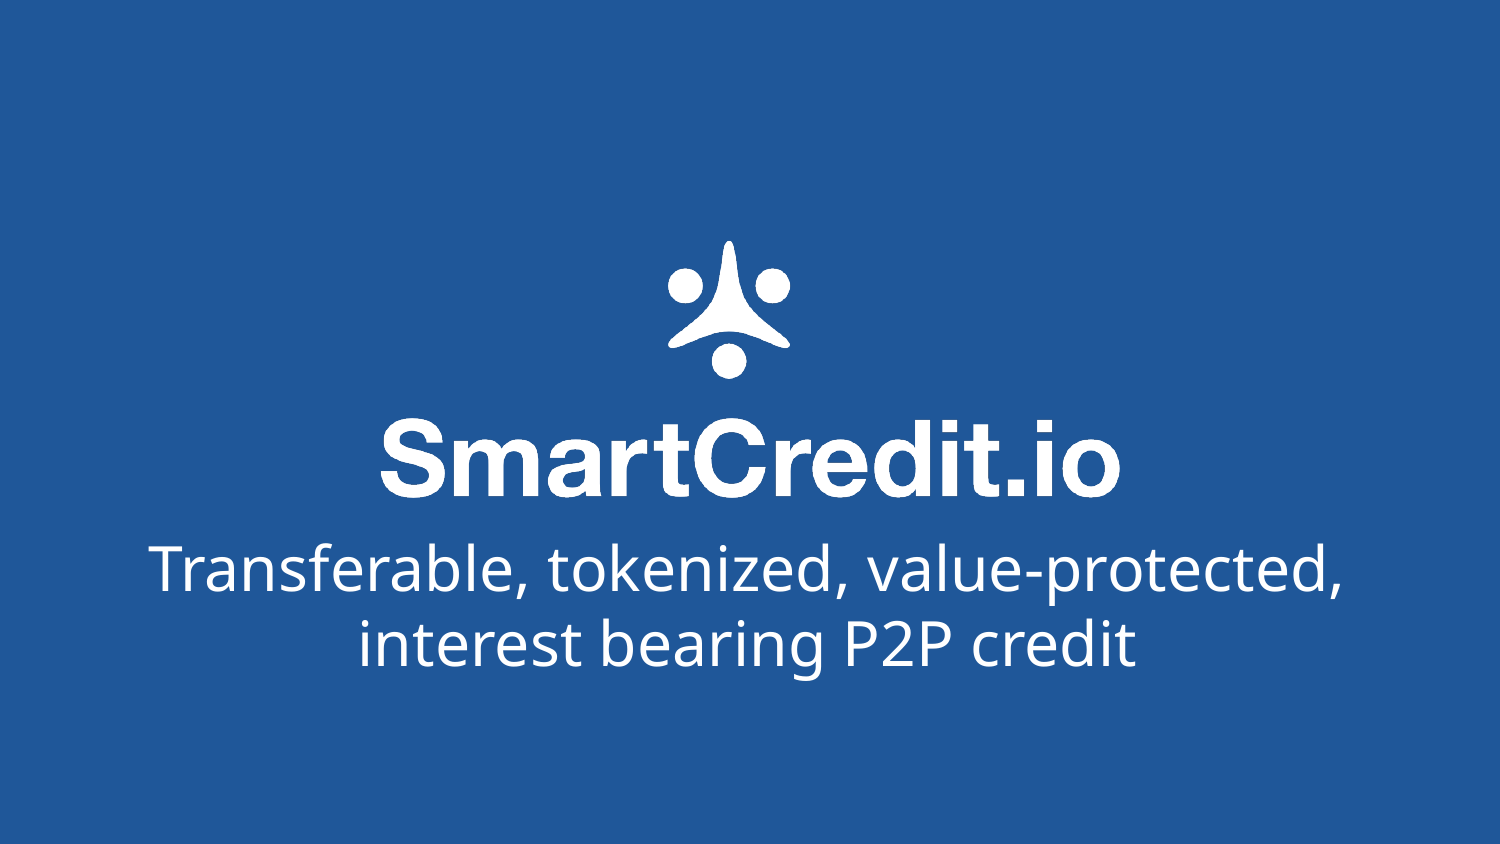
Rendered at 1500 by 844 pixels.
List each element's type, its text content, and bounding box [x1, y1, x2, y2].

text_box Transferable, tokenized, value-protected, interest bearing P2P credit [51, 542, 1449, 666]
picture [180, 199, 1320, 521]
